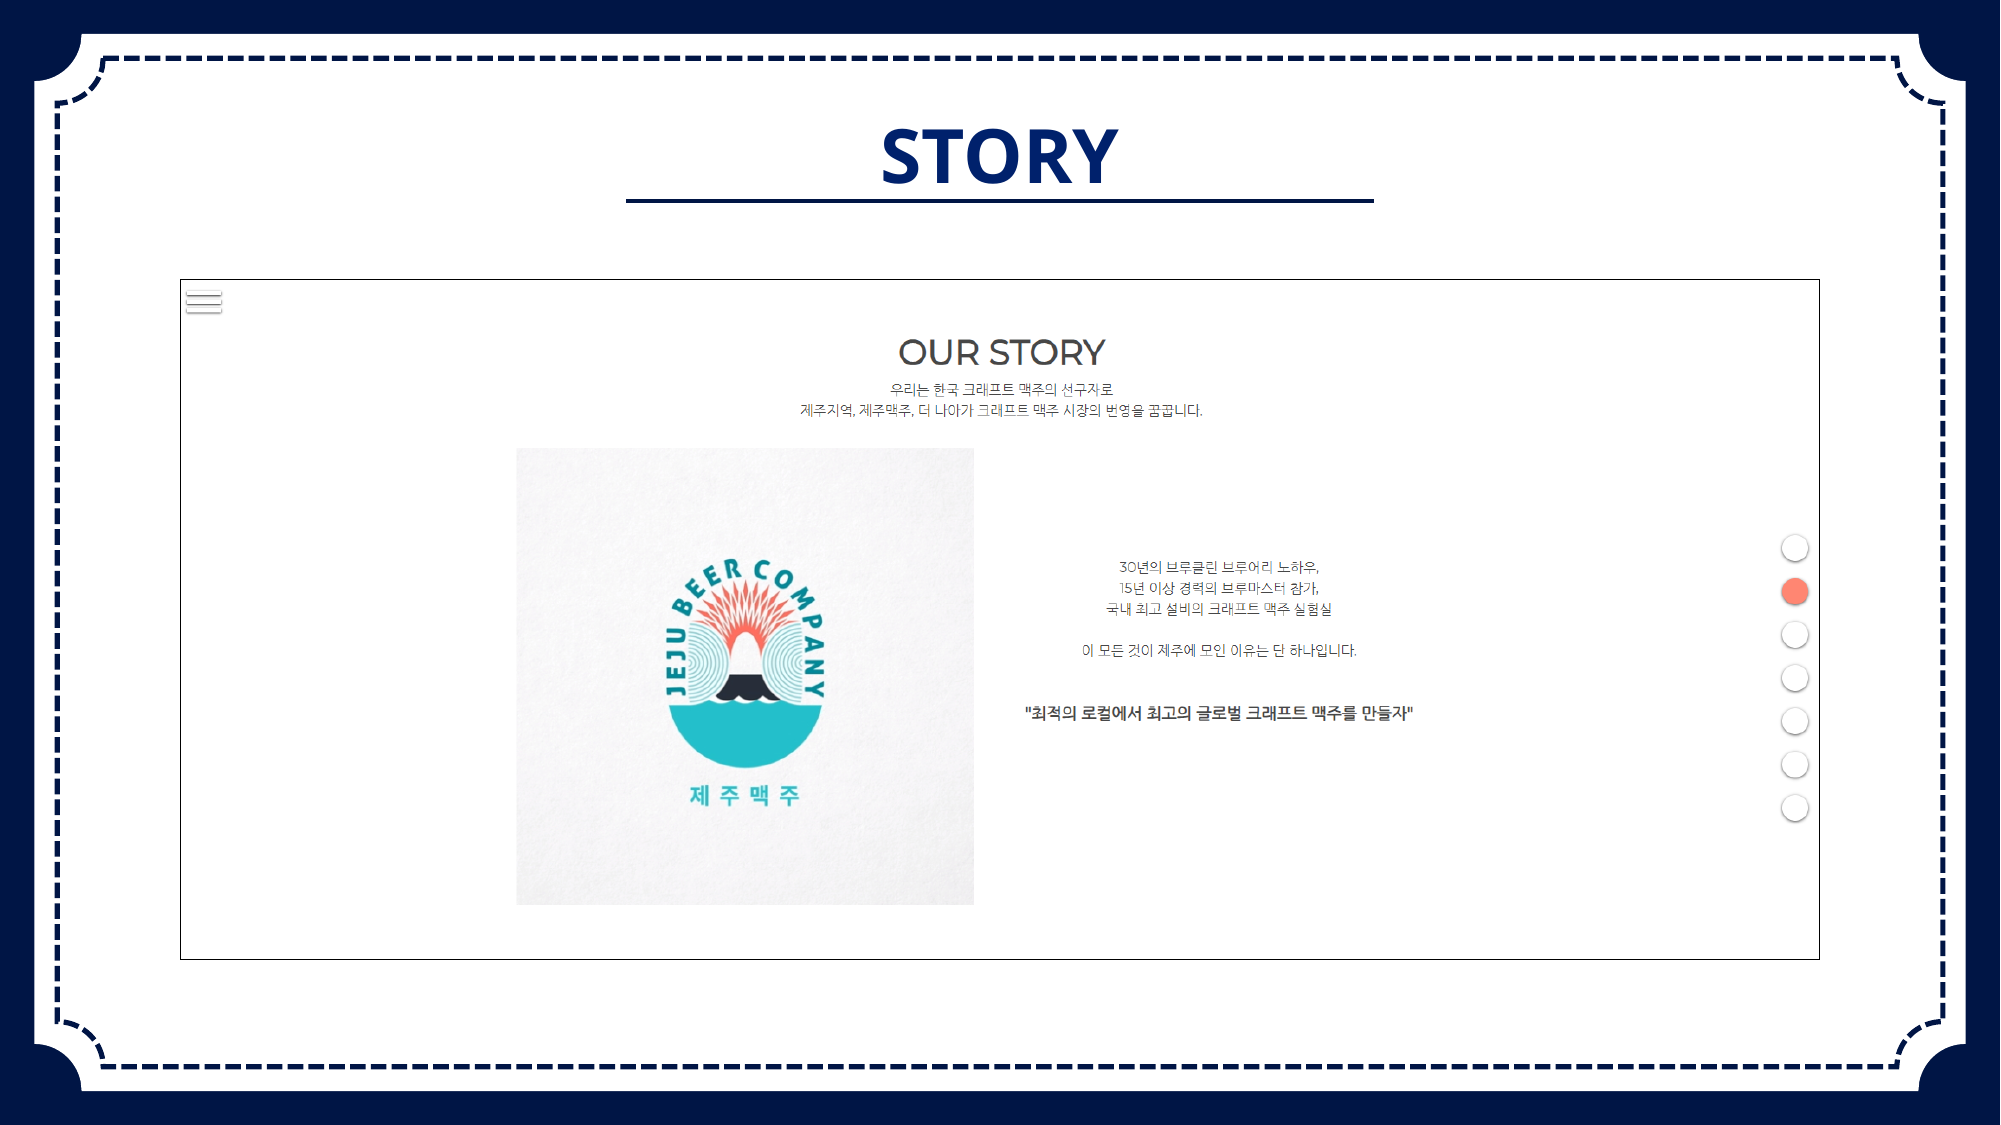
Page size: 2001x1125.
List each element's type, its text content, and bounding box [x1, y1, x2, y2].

text_box STORY [865, 201, 1135, 207]
picture [181, 280, 1819, 959]
text_box [56, 57, 1944, 1068]
text_box STORY [865, 101, 1135, 200]
text_box [33, 32, 1967, 1093]
